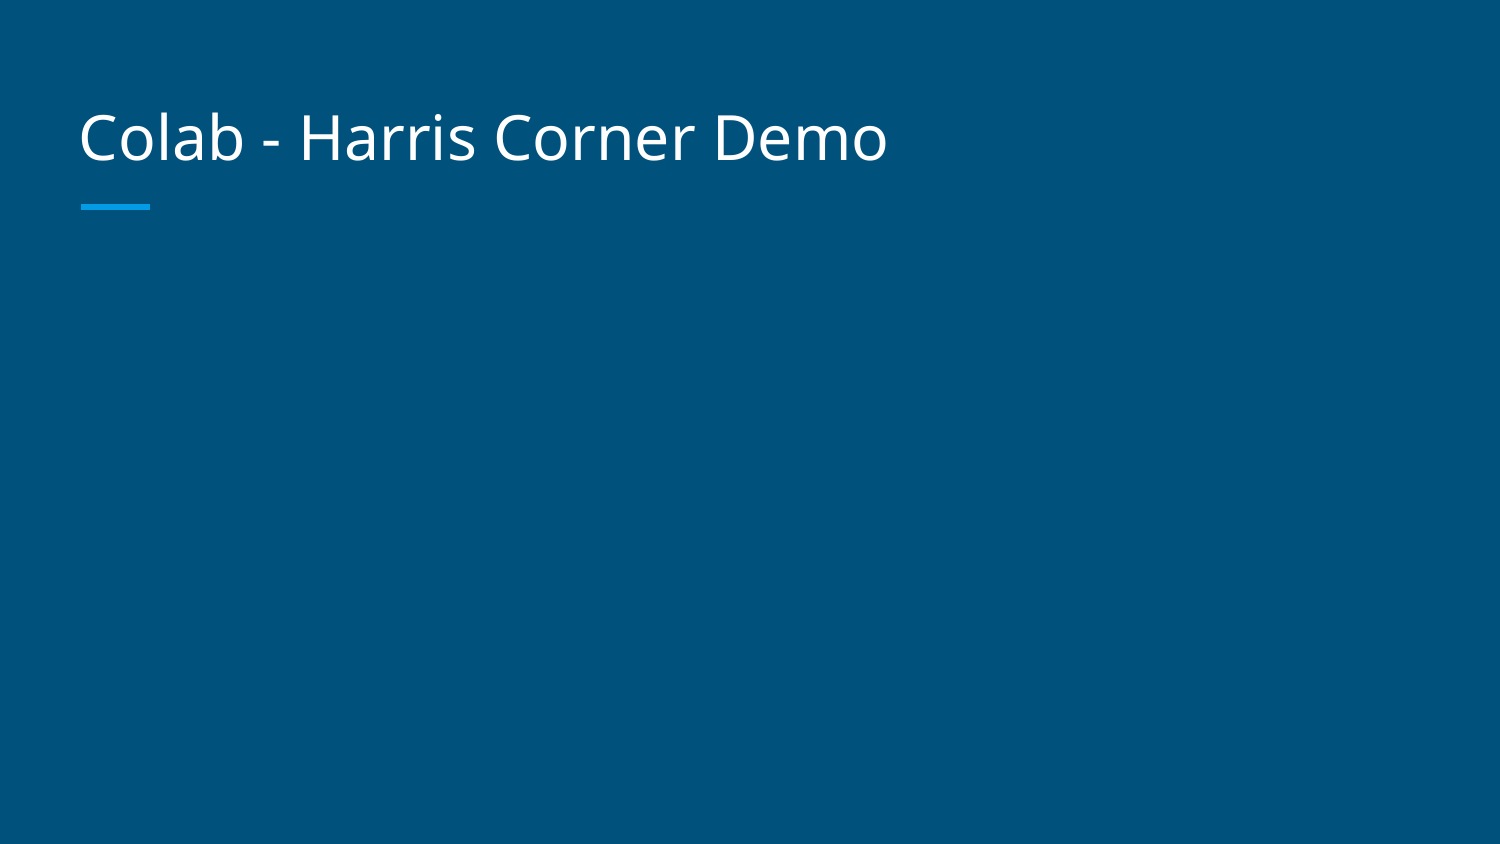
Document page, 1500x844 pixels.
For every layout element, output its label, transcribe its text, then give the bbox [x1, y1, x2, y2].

title Colab - Harris Corner Demo [63, 75, 1437, 188]
